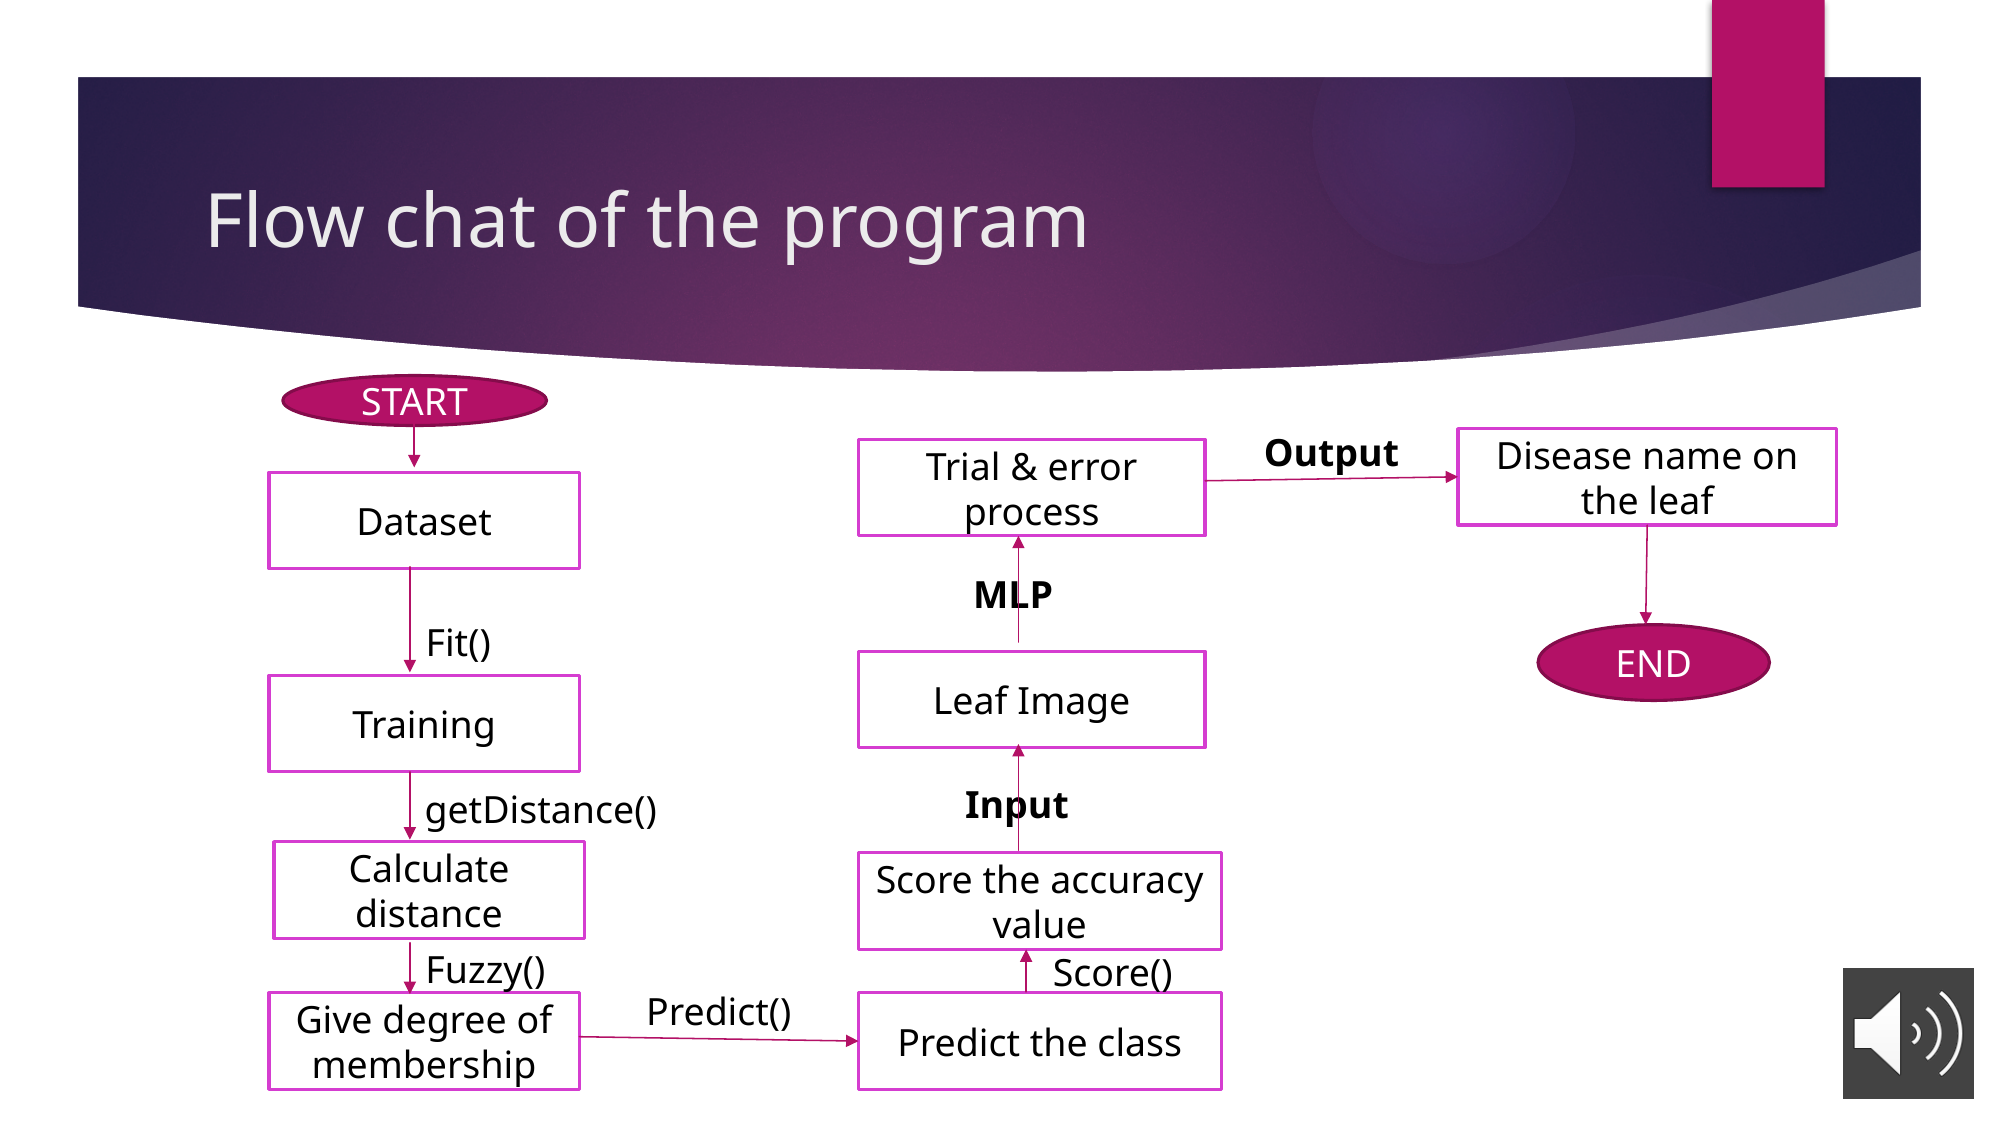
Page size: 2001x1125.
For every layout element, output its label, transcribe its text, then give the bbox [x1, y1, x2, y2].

text_box MLP [1024, 564, 1068, 624]
text_box getDistance() [414, 779, 673, 839]
text_box Calculate distance [272, 840, 586, 940]
text_box Score() [1038, 941, 1188, 1001]
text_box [579, 1036, 859, 1042]
text_box Fuzzy() [410, 938, 561, 998]
text_box Predict the class [857, 991, 1223, 1091]
text_box Trial & error process [857, 438, 1207, 537]
text_box END [1536, 623, 1772, 703]
title Flow chat of the program [189, 159, 1627, 276]
text_box START [281, 373, 549, 428]
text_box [1204, 476, 1459, 482]
text_box Input [1024, 773, 1084, 834]
text_box Dataset [267, 471, 581, 570]
text_box Output [1249, 421, 1415, 474]
text_box Disease name on the leaf [1456, 427, 1838, 527]
text_box Predict() [631, 980, 807, 1034]
text_box Fit() [415, 611, 506, 672]
text_box Training [267, 674, 581, 773]
picture [1841, 966, 1976, 1101]
text_box Leaf Image [857, 650, 1207, 749]
text_box MLP [958, 564, 1013, 624]
text_box Input [950, 773, 1013, 834]
text_box Give degree of membership [267, 991, 581, 1091]
text_box Score the accuracy value [857, 851, 1223, 951]
